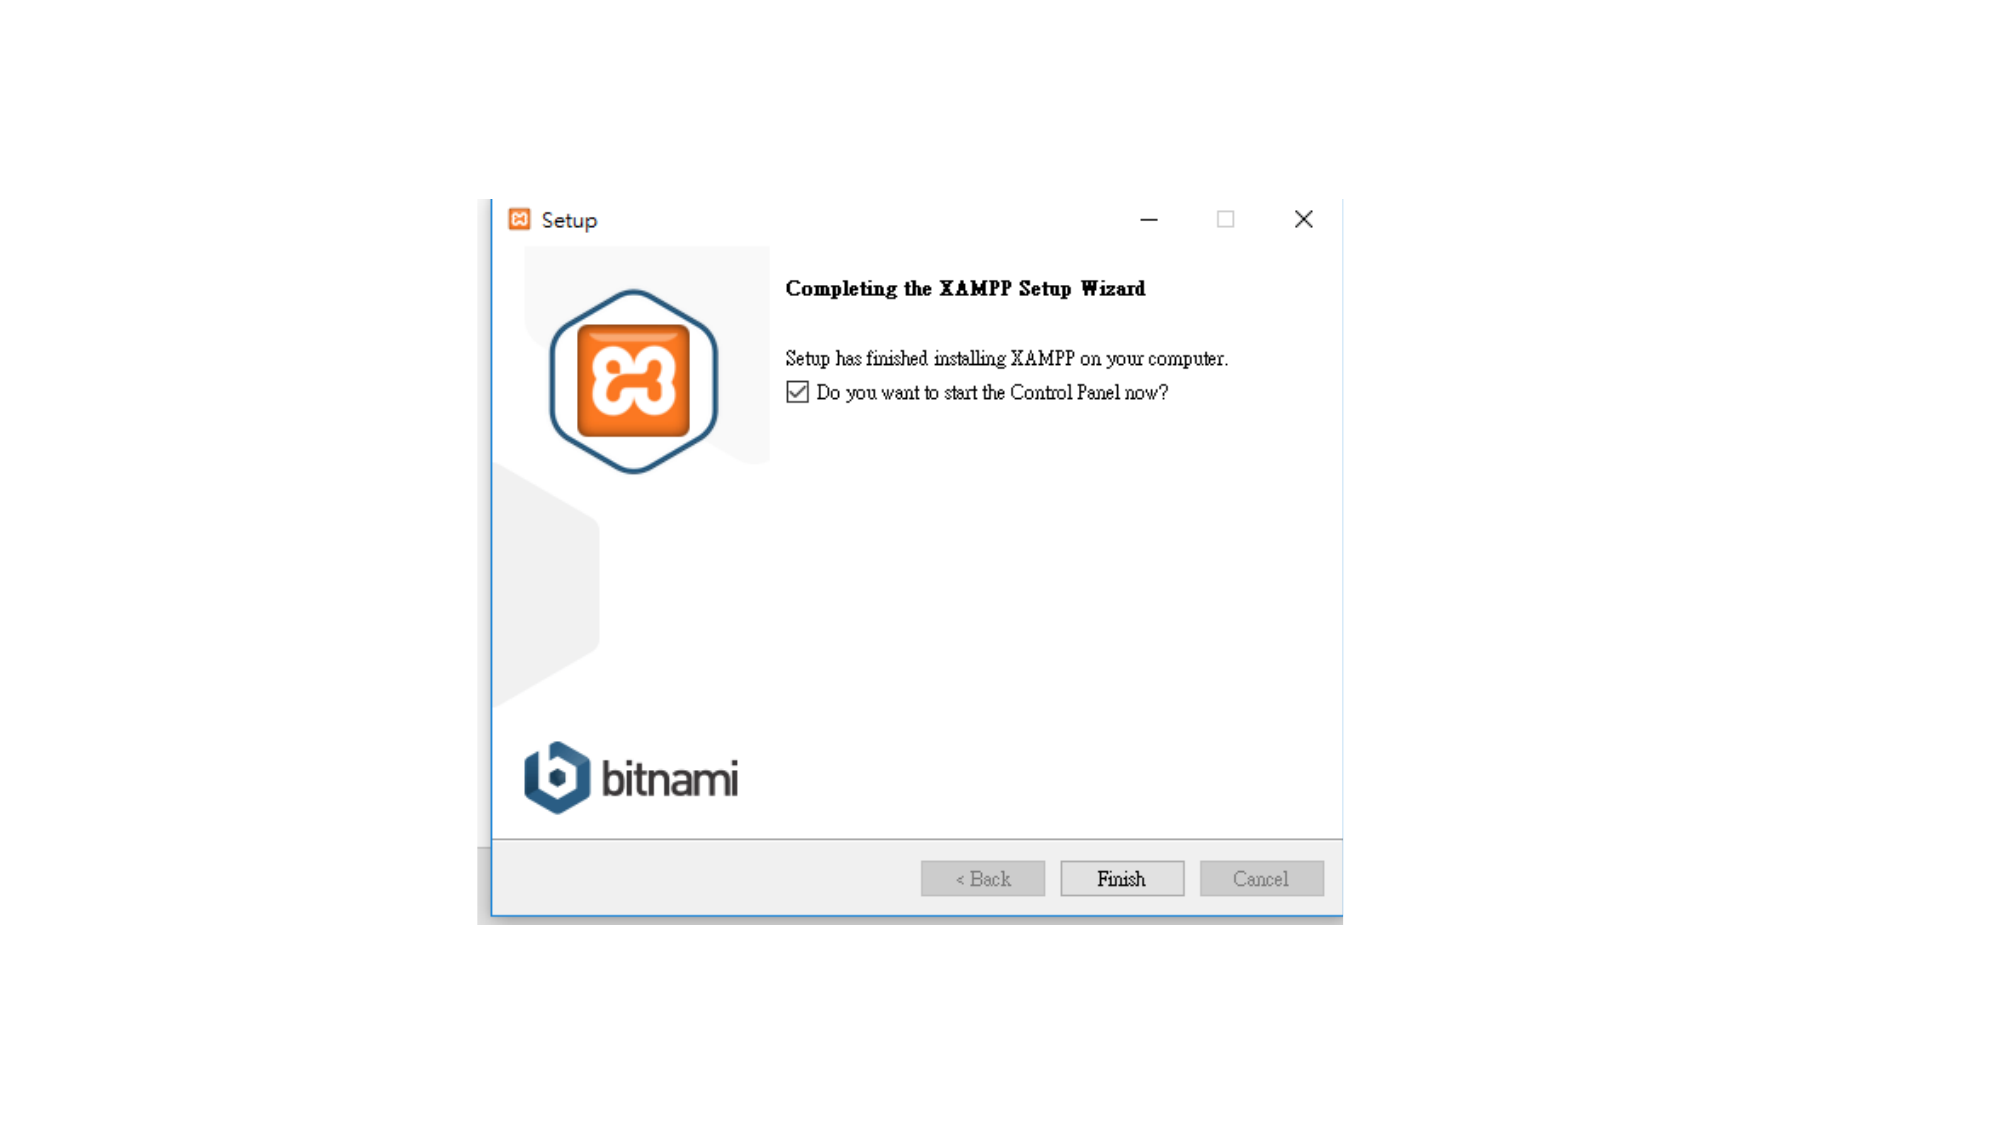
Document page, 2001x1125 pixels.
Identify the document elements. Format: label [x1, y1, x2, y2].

list [477, 199, 1344, 925]
